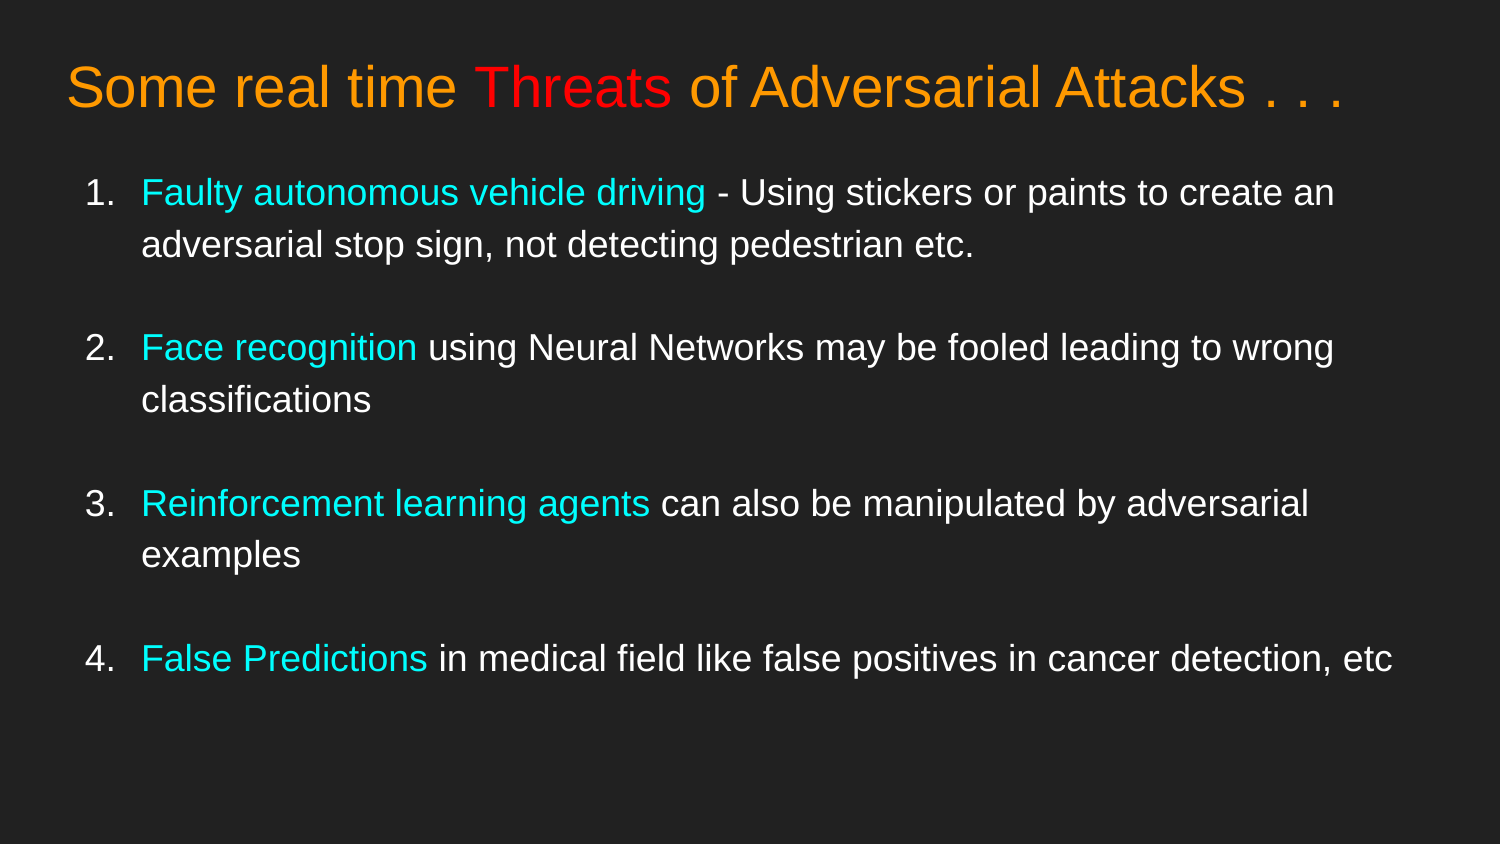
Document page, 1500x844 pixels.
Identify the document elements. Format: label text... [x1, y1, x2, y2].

title Some real time Threats of Adversarial Attacks . . . [51, 33, 1449, 129]
title Faulty autonomous vehicle driving - Using stickers or paints to create an adversarial stop sign, not detecting pedestrian etc. Face recognition using Neural Networks may be fooled leading to wrong classifications Reinforcement learning agents can also be manipulated by adversarial examples False Predictions in medical field like false positives in cancer detection, etc [51, 146, 1449, 742]
